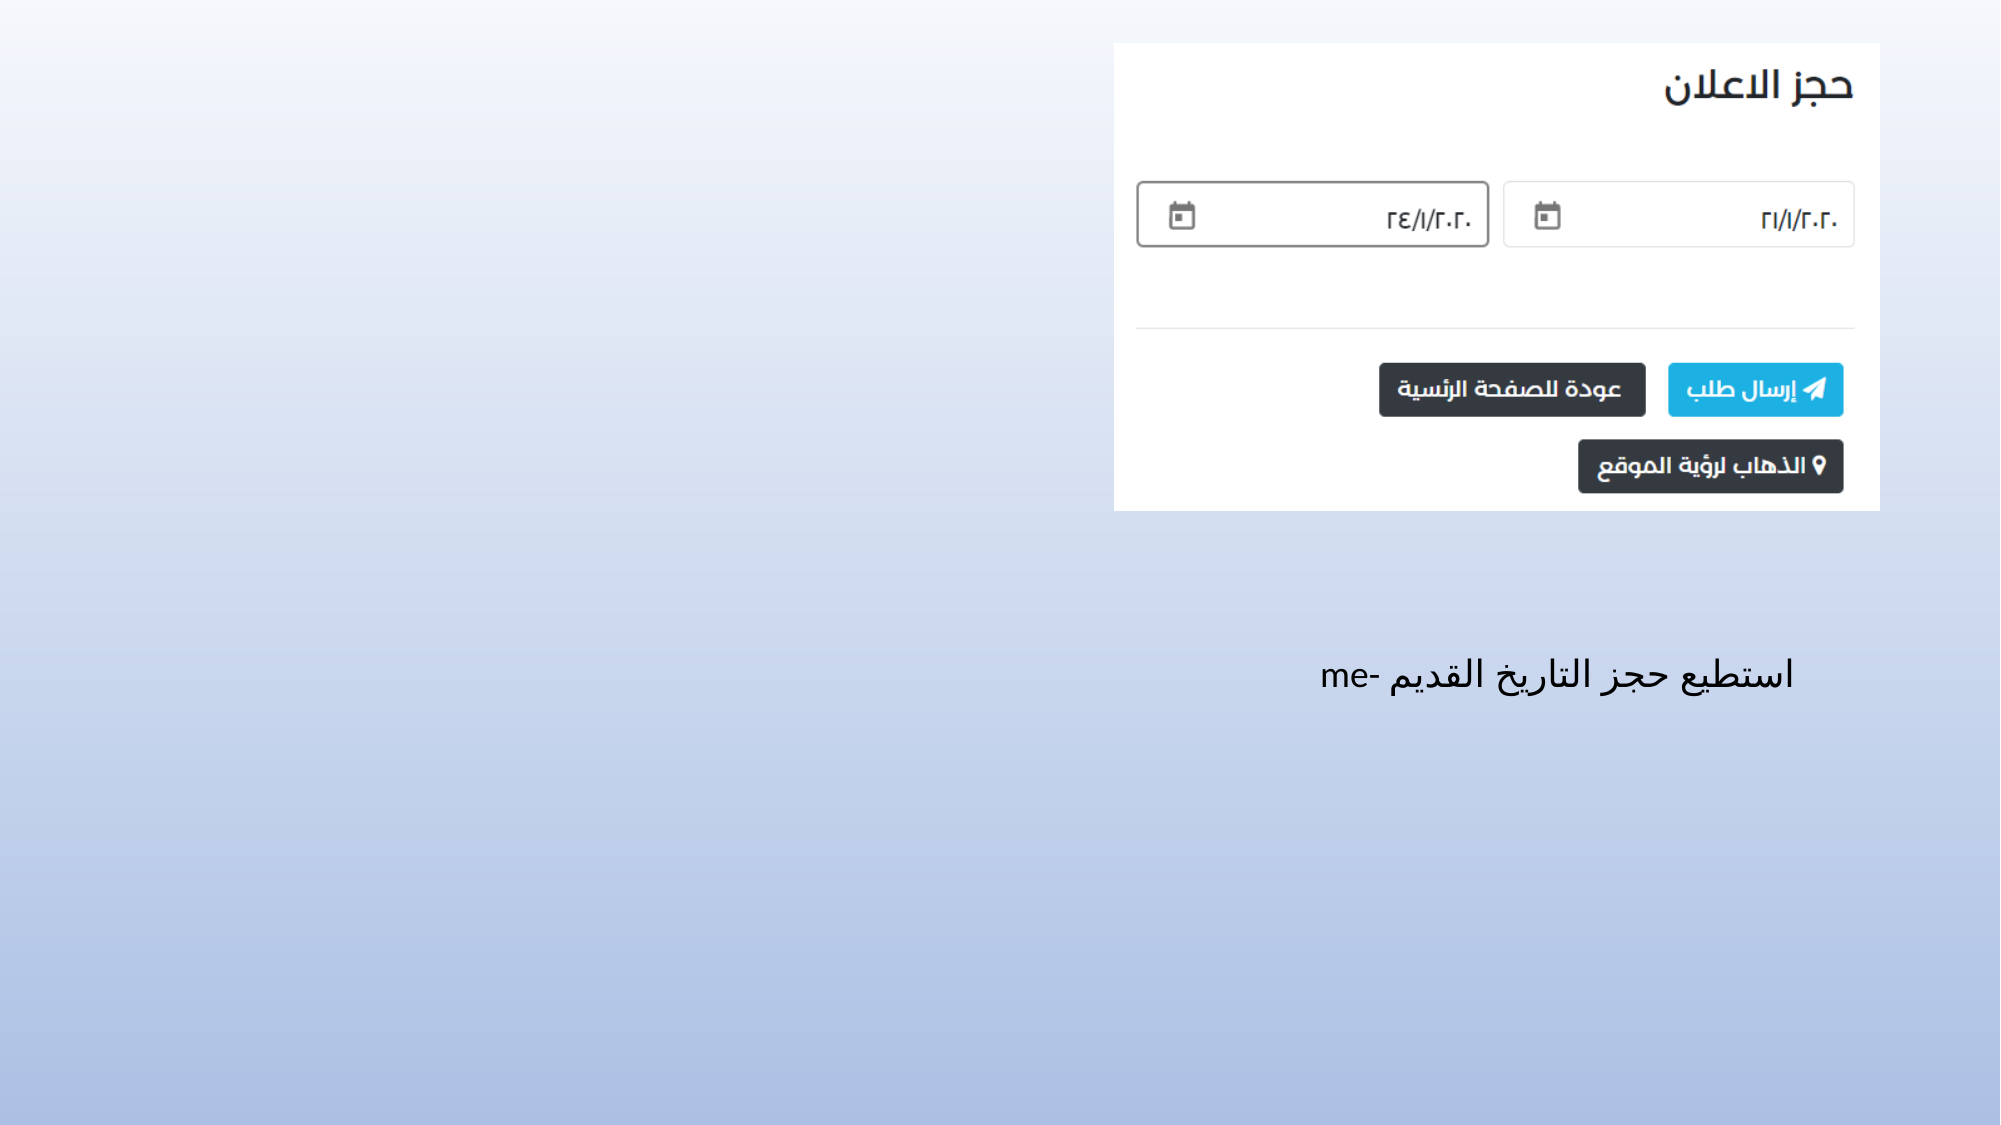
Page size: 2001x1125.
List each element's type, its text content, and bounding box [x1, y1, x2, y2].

picture [1114, 43, 1880, 511]
text_box me- استطيع حجز التاريخ القديم [1023, 642, 1811, 702]
